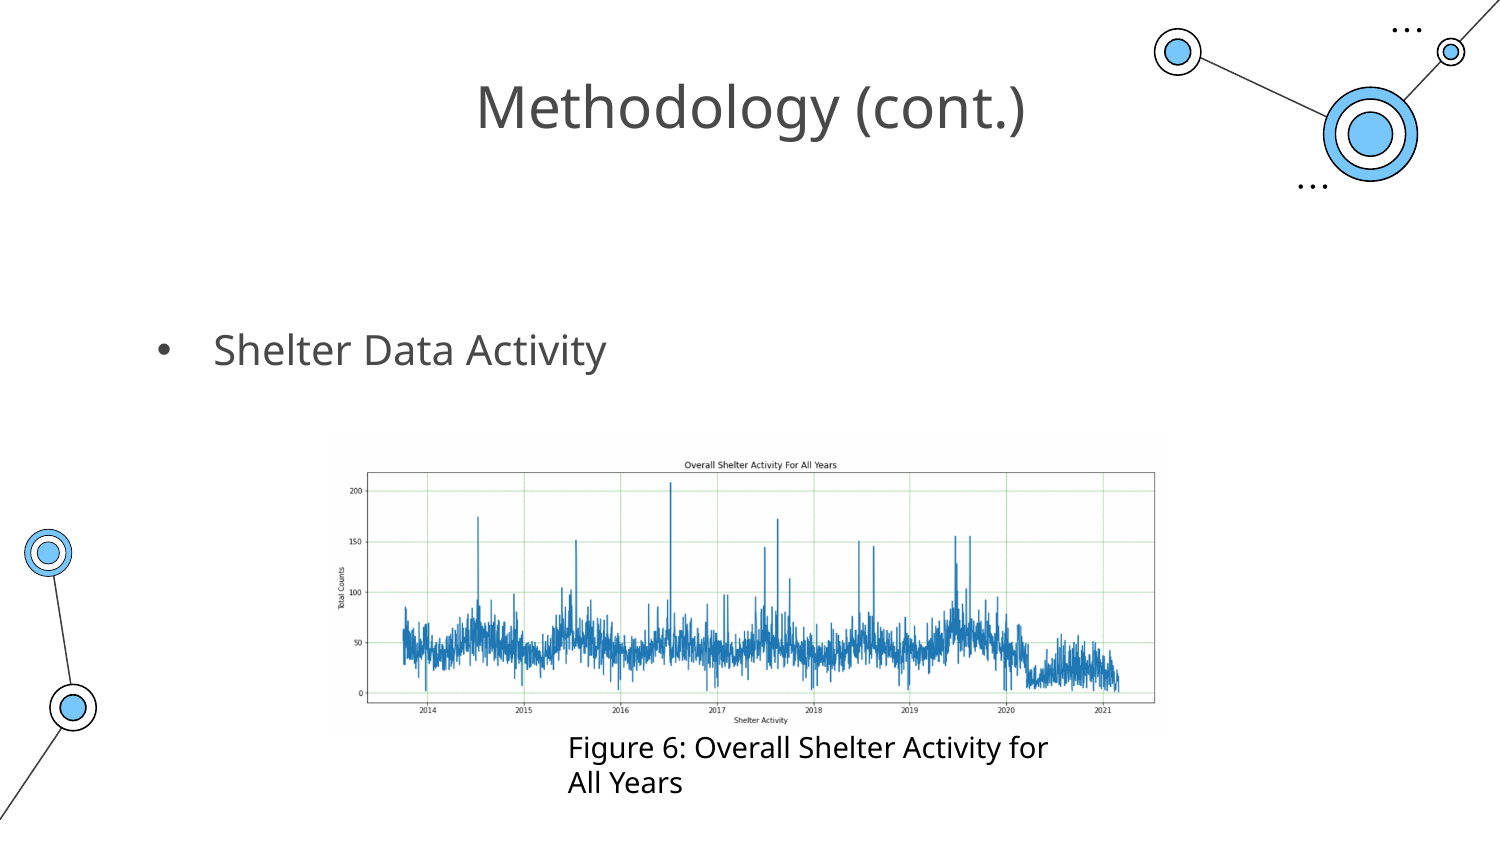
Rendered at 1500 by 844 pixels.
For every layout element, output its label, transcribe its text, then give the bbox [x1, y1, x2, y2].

title Methodology (cont.) [415, 55, 1086, 150]
list Shelter Data Activity [117, 188, 1382, 485]
text_box Figure 6: Overall Shelter Activity for All Years [553, 741, 1097, 807]
picture [329, 436, 1169, 733]
